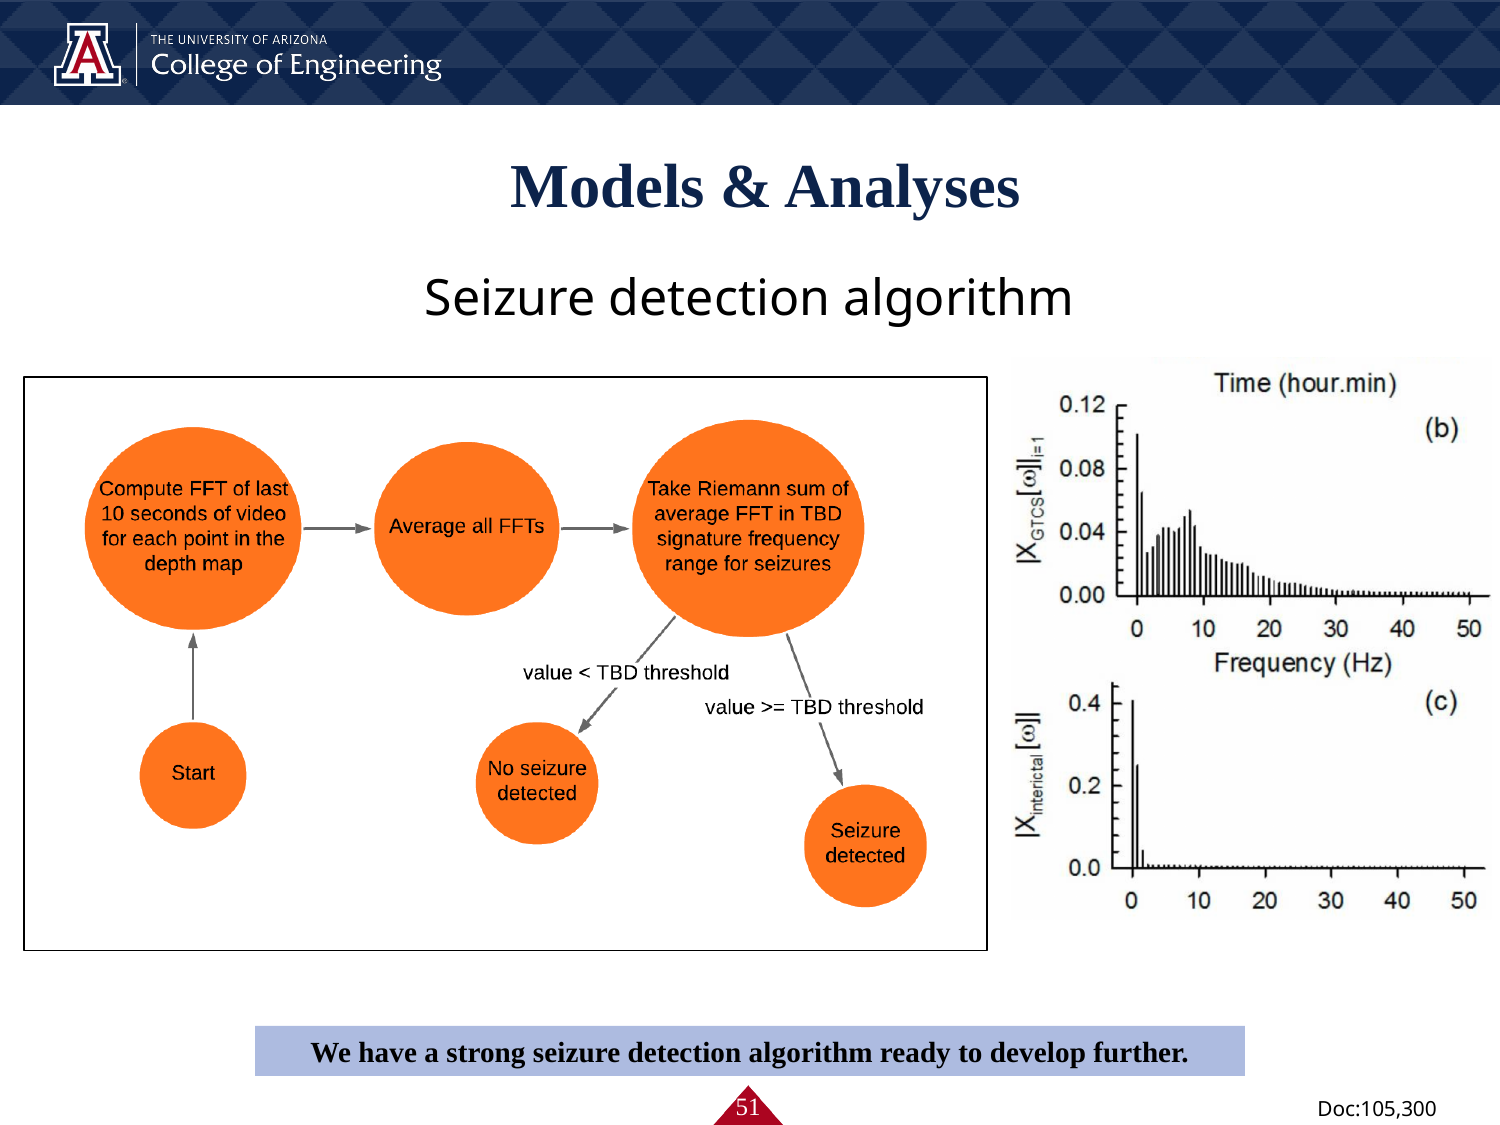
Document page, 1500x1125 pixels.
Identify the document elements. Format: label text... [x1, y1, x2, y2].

slide_number ‹#› [715, 1076, 781, 1125]
text_box Doc:105,300 [1302, 1080, 1490, 1125]
picture [54, 23, 442, 86]
title Models & Analyses [90, 101, 1441, 250]
picture [1010, 357, 1493, 920]
text_box Seizure detection algorithm [0, 250, 1500, 378]
text_box We have a strong seizure detection algorithm ready to develop further. [255, 1025, 1245, 1076]
picture [24, 377, 987, 951]
